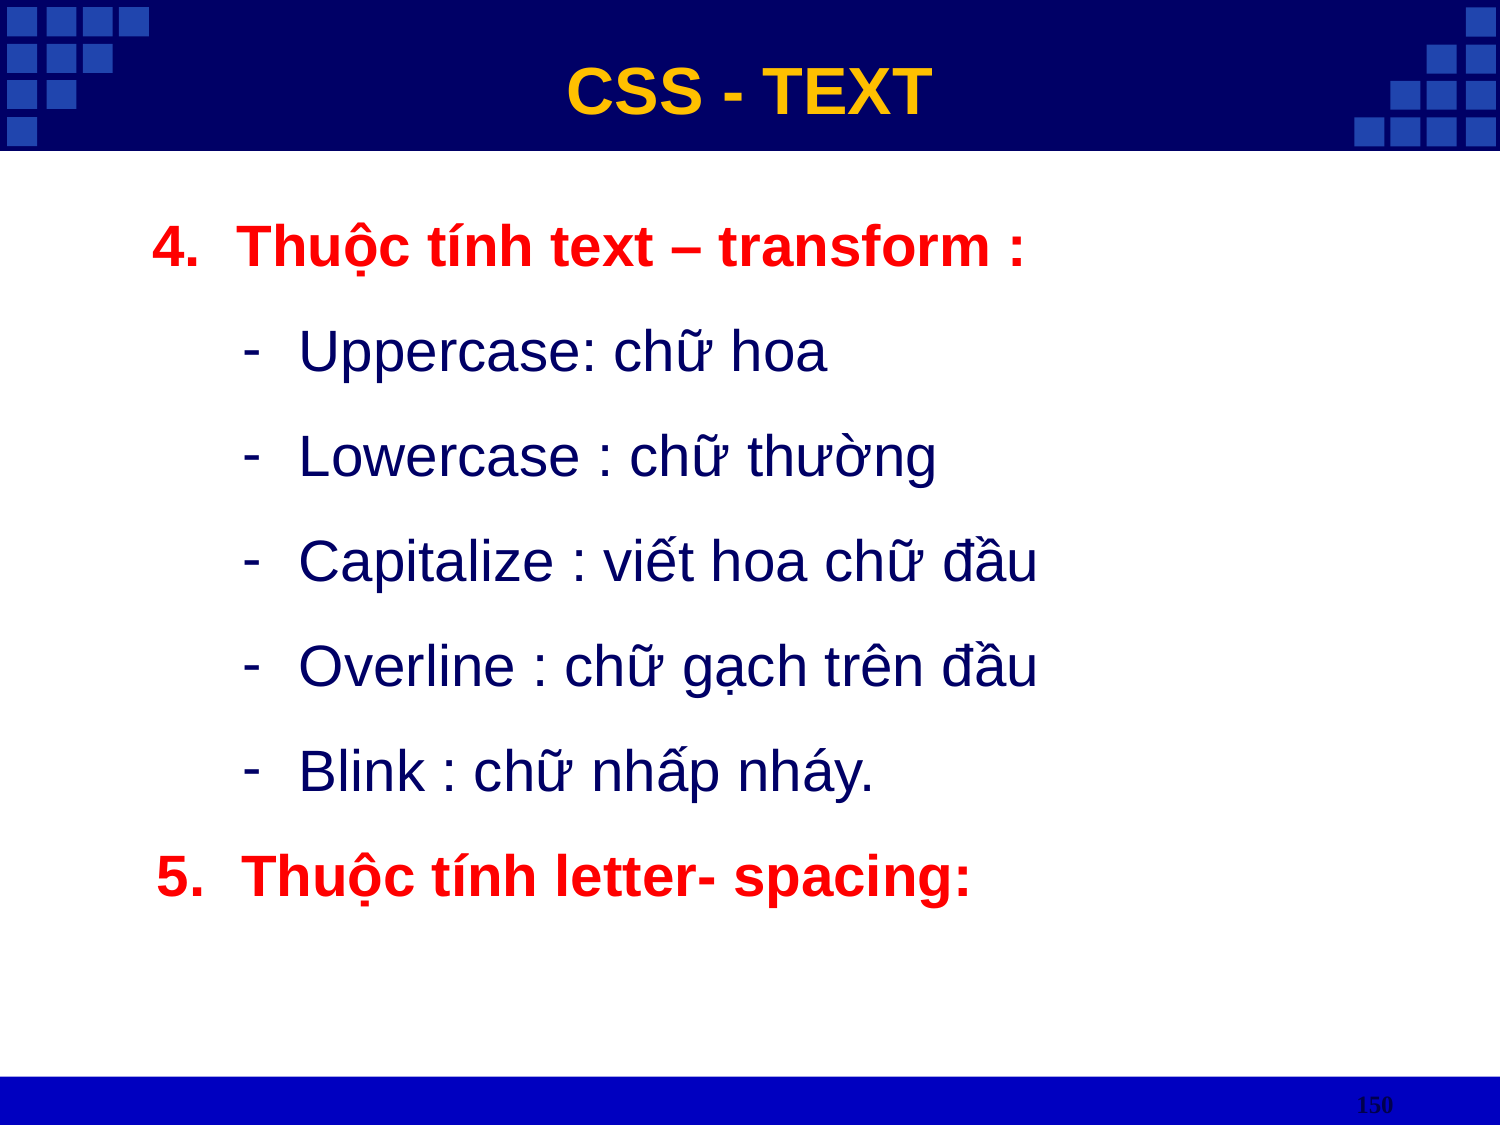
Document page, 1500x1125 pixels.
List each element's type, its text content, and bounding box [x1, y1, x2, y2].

text_box CSS - TEXT [74, 12, 1425, 163]
text_box Thuộc tính text – transform : Uppercase: chữ hoa Lowercase : chữ thường Capitalize : viết hoa chữ đầu Overline : chữ gạch trên đầu Blink : chữ nhấp nháy. Thuộc tính letter- spacing: [137, 200, 1425, 1091]
slide_number 150 [1324, 1080, 1426, 1125]
